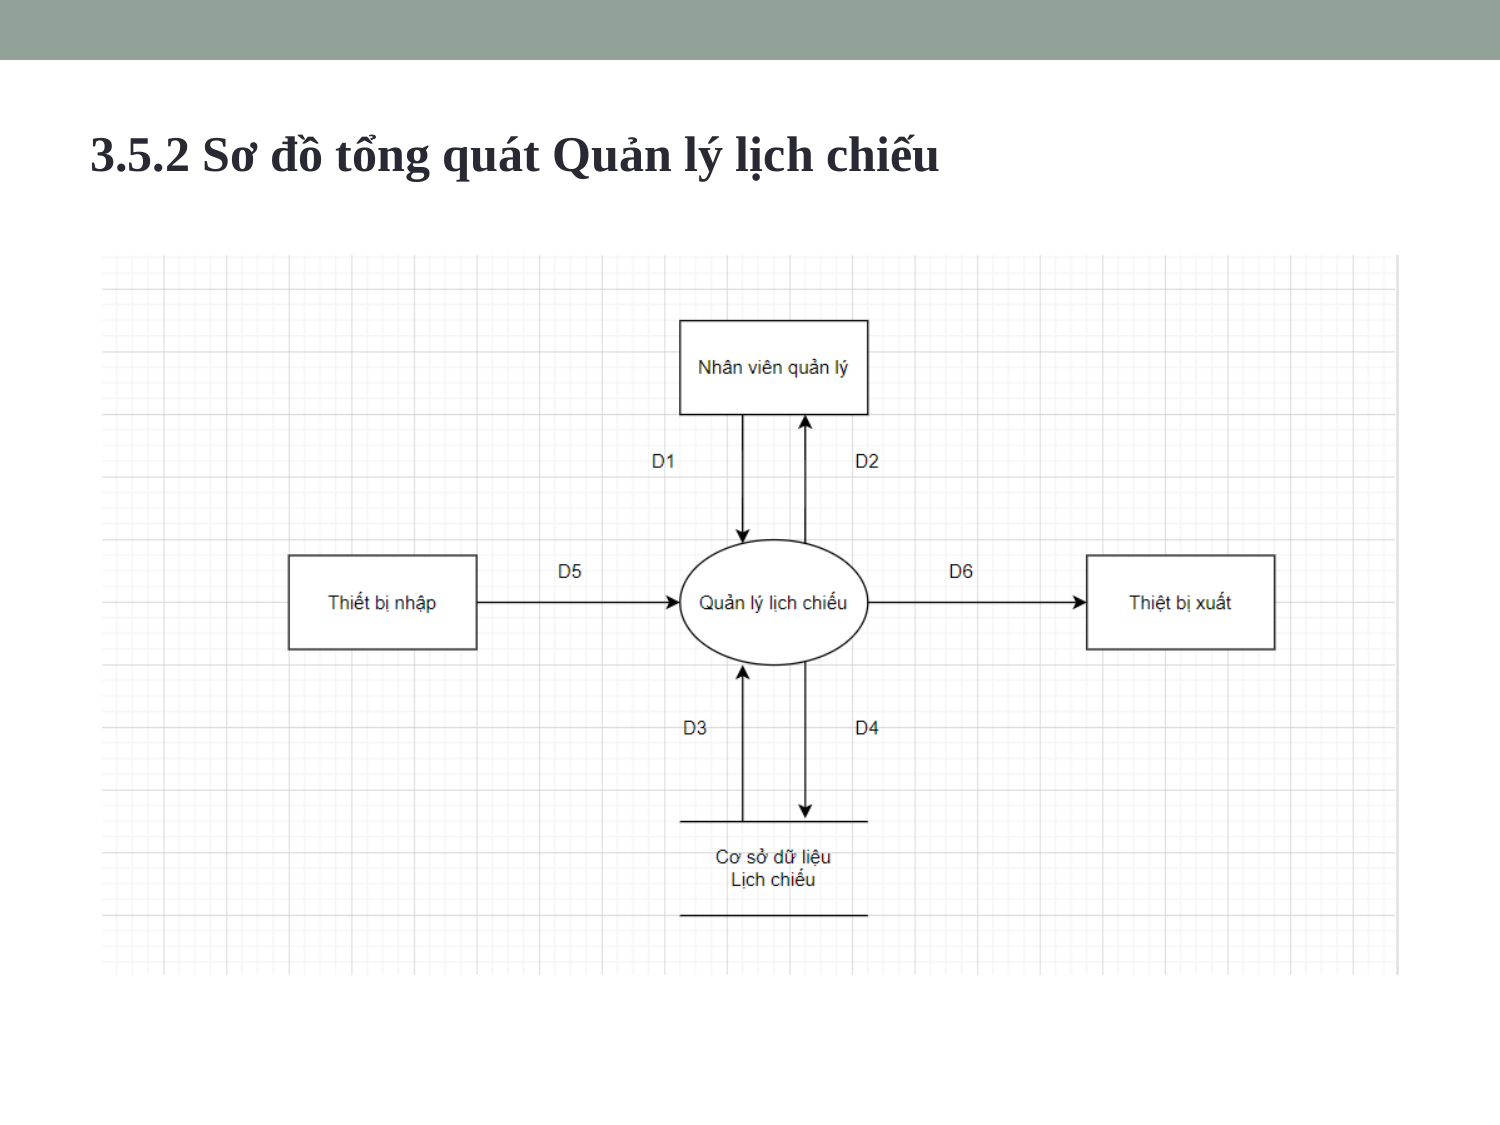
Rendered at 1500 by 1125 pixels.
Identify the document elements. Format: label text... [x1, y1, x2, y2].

list 3.5.2 Sơ đồ tổng quát Quản lý lịch chiếu [75, 113, 1329, 1059]
picture [101, 255, 1399, 975]
